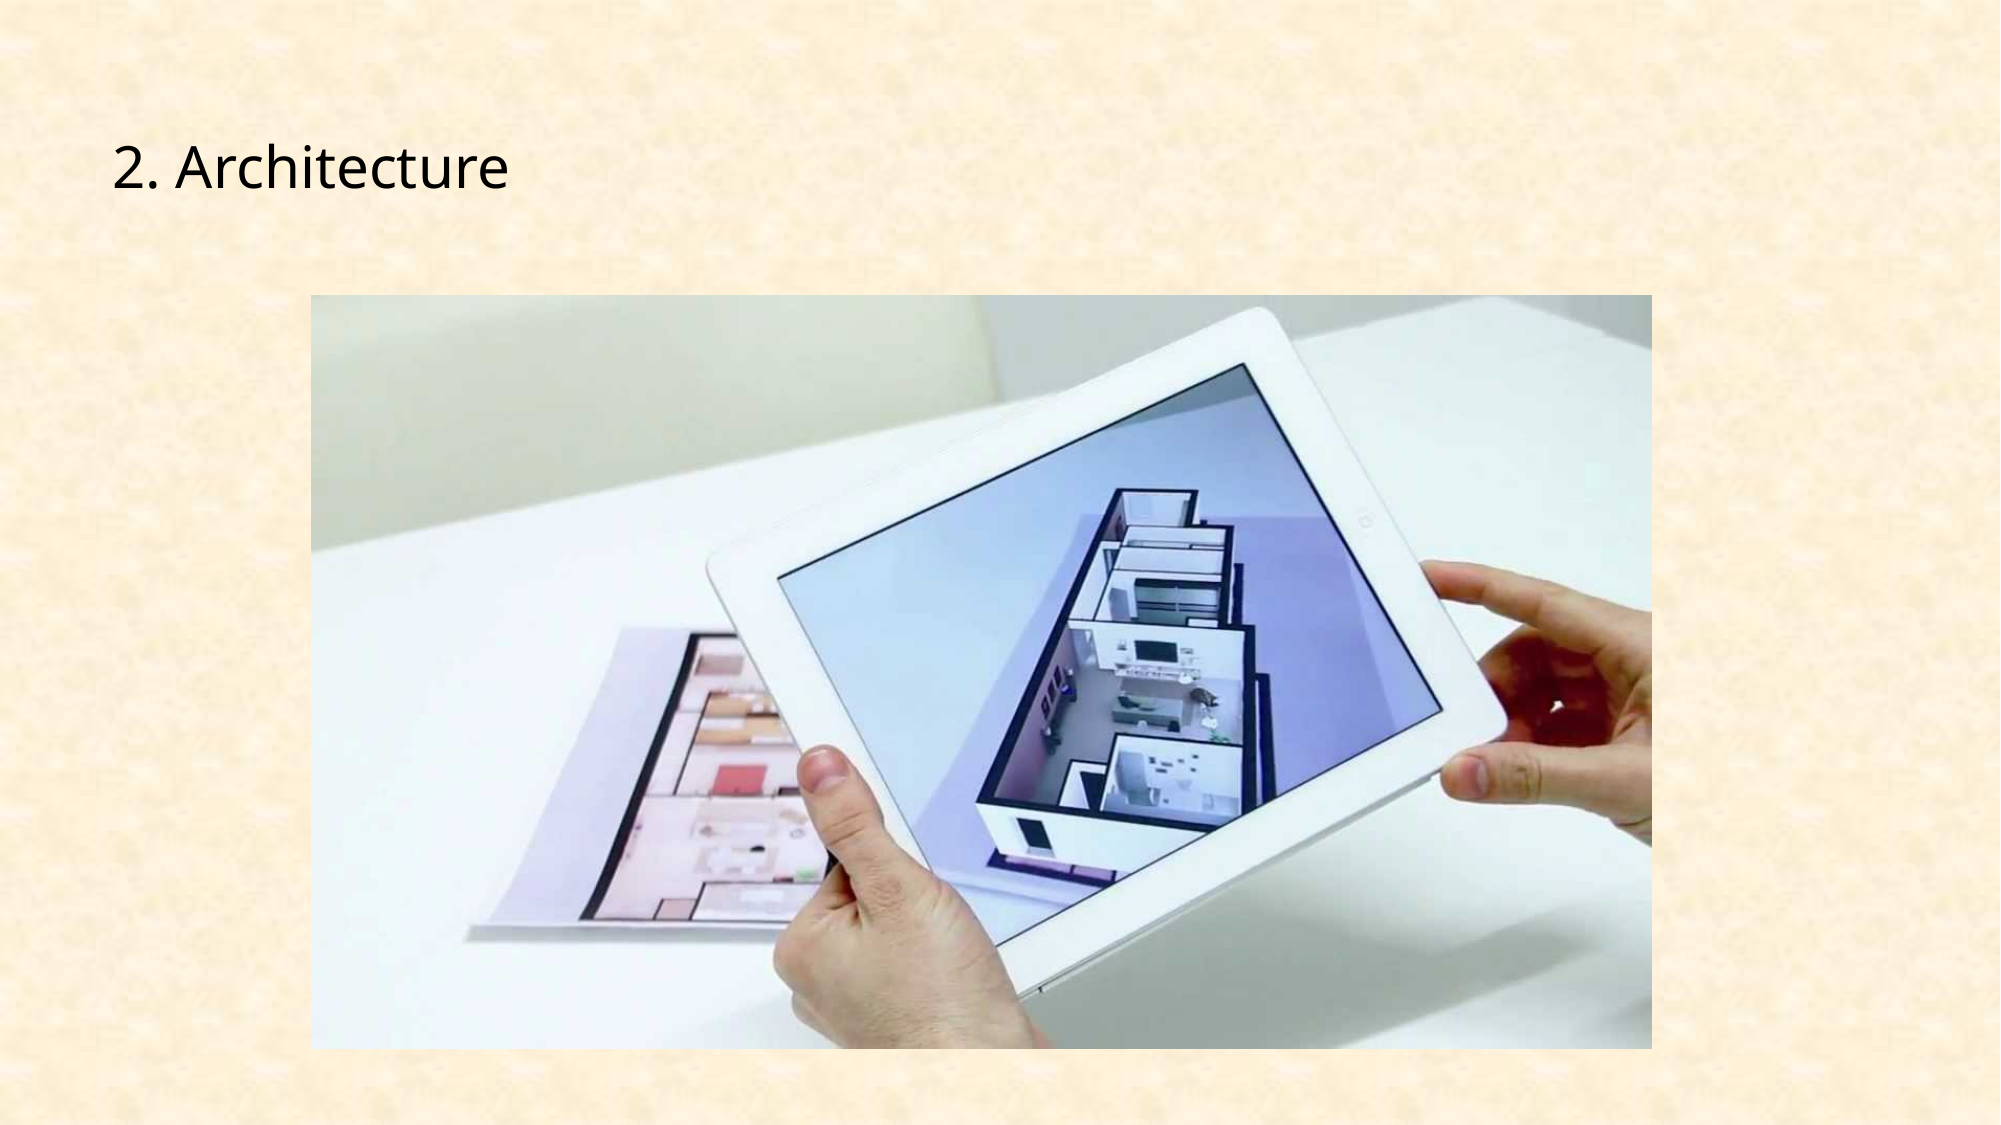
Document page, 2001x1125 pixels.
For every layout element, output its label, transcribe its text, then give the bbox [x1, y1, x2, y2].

picture [0, 0, 2001, 1125]
text_box 2. Architecture [97, 122, 525, 207]
